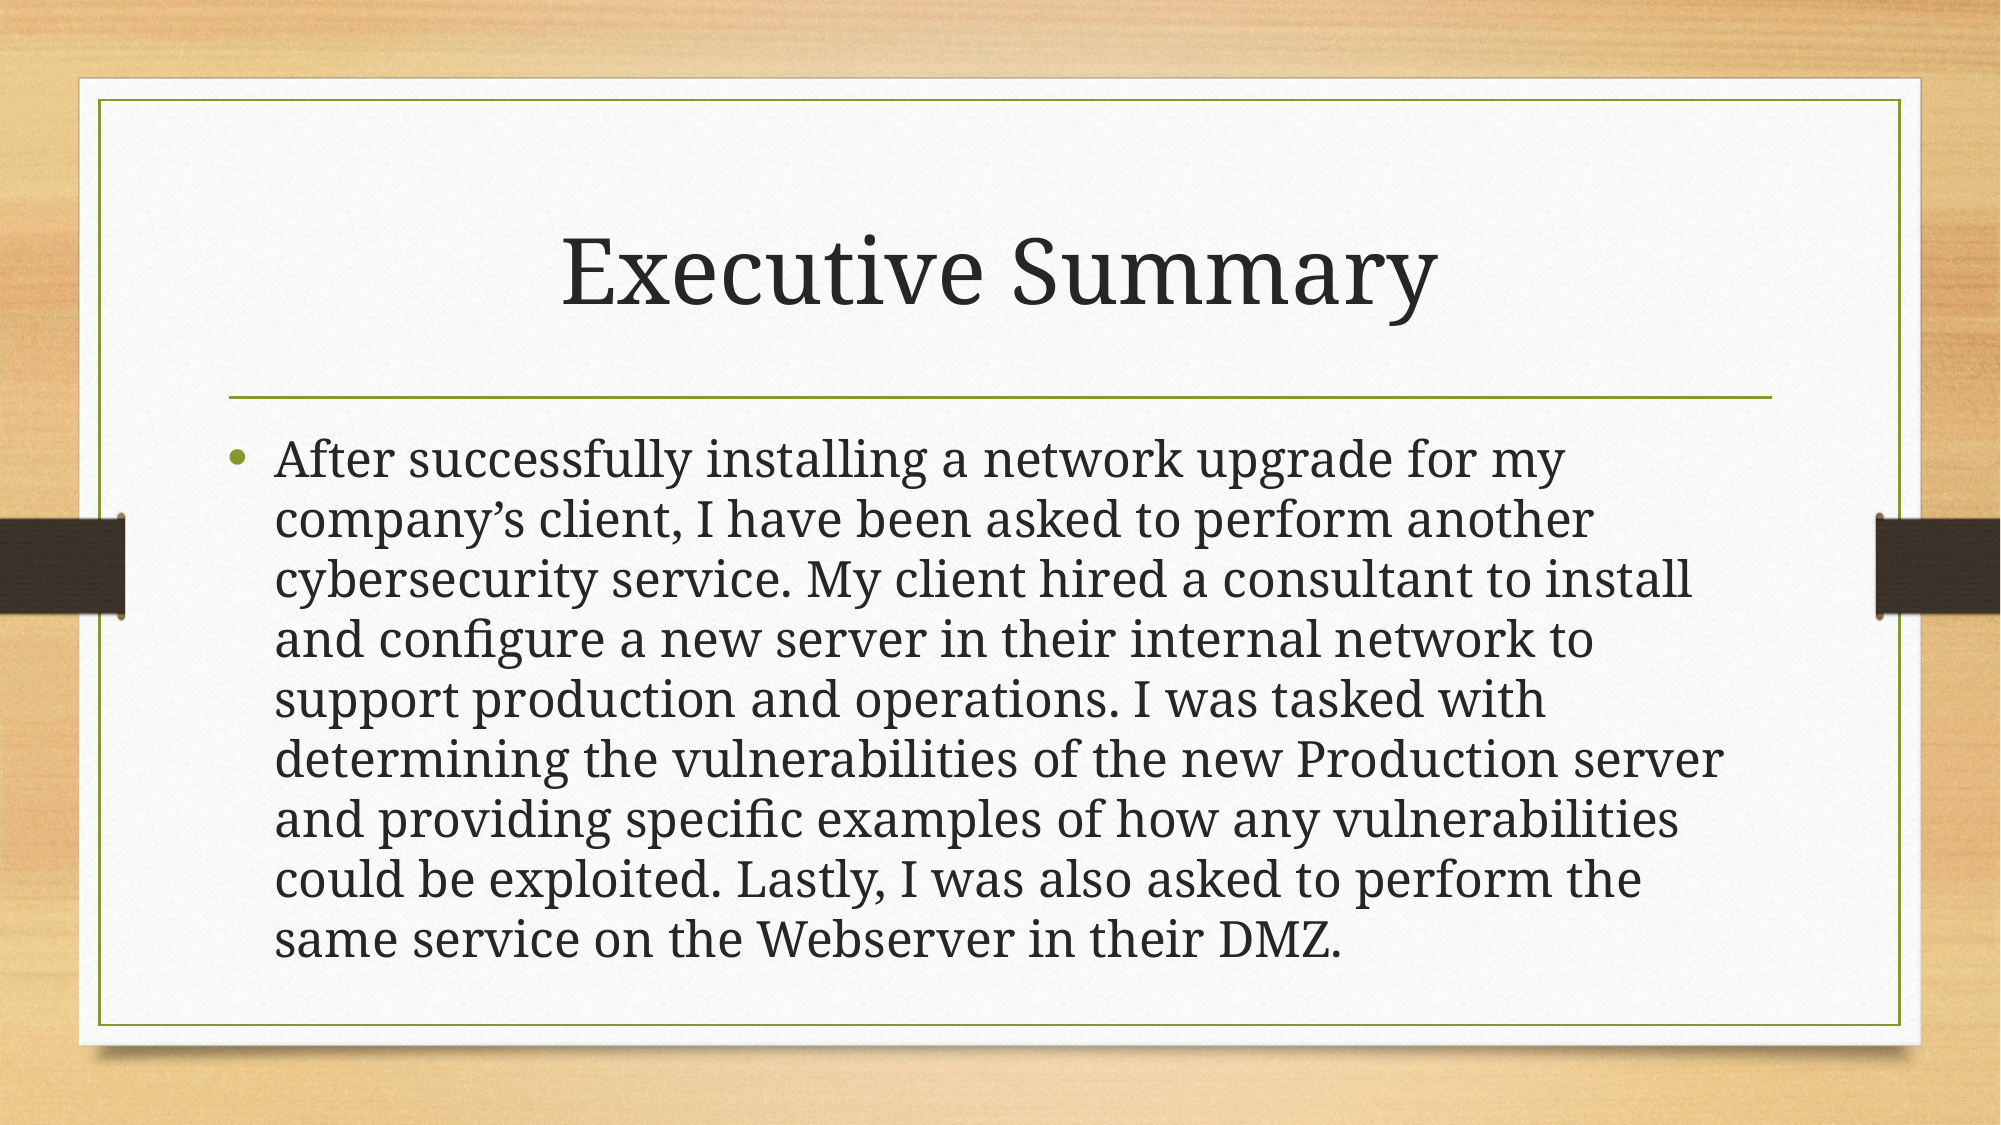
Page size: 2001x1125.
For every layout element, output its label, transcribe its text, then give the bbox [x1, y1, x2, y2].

list After successfully installing a network upgrade for my company’s client, I have been asked to perform another cybersecurity service. My client hired a consultant to install and configure a new server in their internal network to support production and operations. I was tasked with determining the vulnerabilities of the new Production server and providing specific examples of how any vulnerabilities could be exploited. Lastly, I was also asked to perform the same service on the Webserver in their DMZ. [212, 419, 1788, 964]
title Executive Summary [212, 161, 1788, 375]
picture [0, 0, 2001, 1125]
